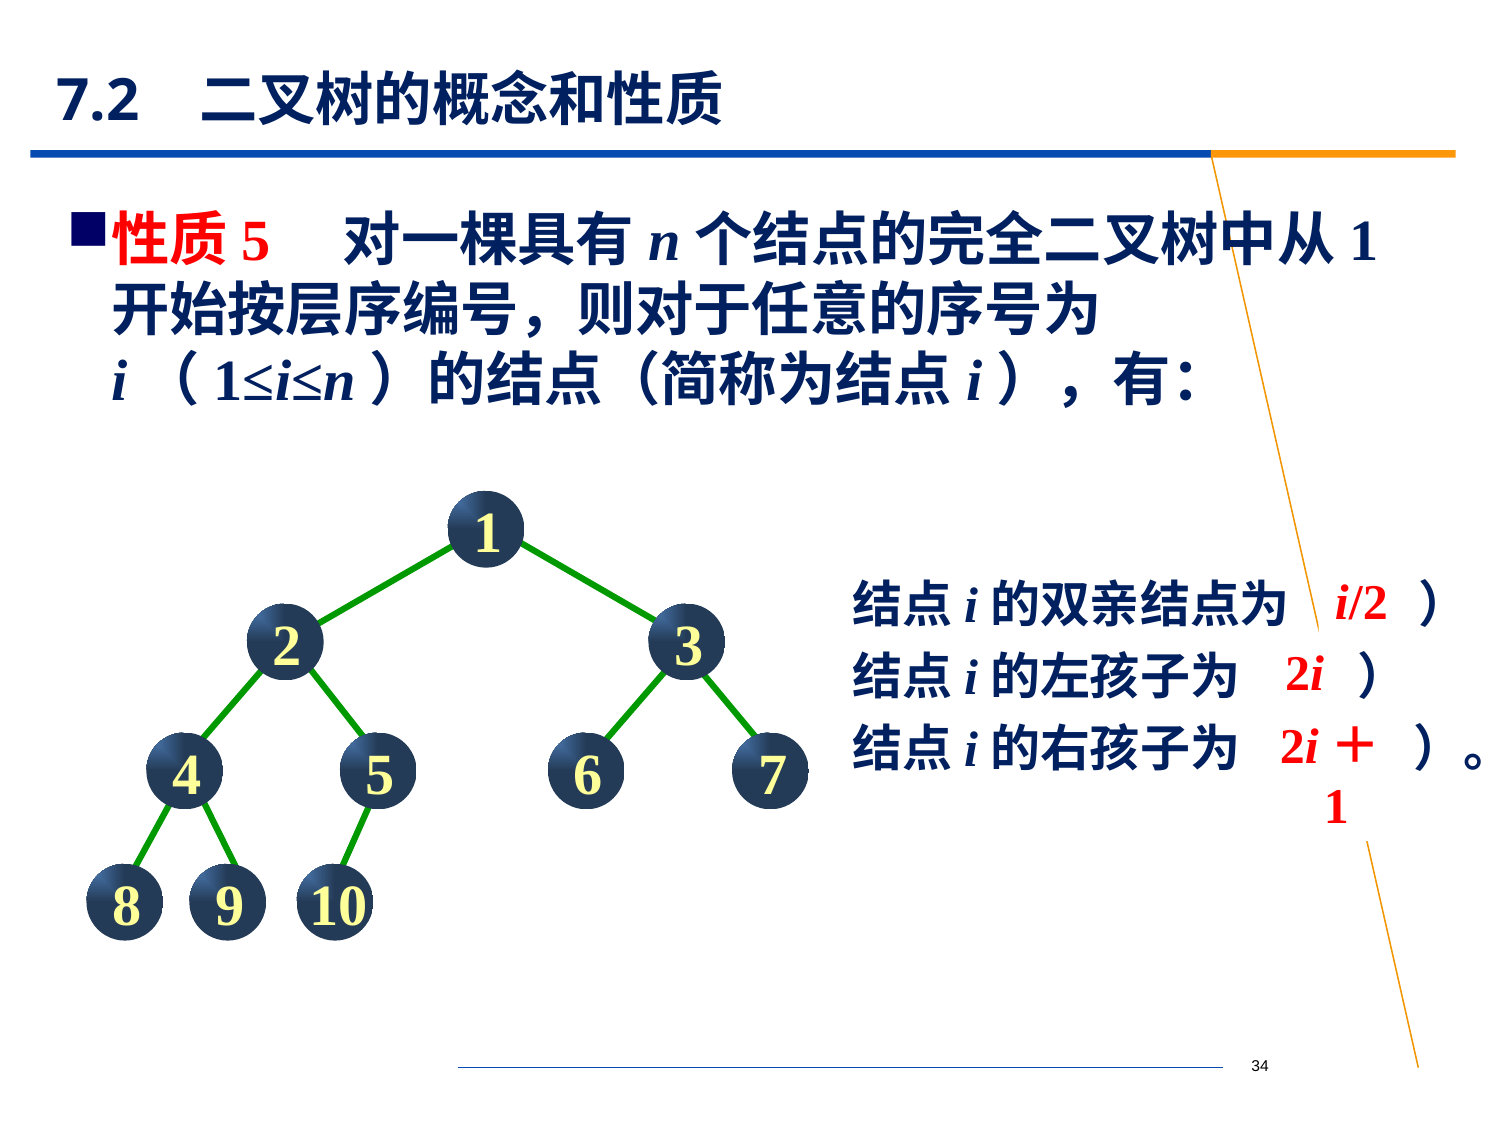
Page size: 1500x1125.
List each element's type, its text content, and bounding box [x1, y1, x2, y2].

text_box 性质5 对一棵具有n个结点的完全二叉树中从1开始按层序编号，则对于任意的序号为i（1≤i≤n）的结点（简称为结点i），有： [51, 194, 1402, 361]
title 7.2 二叉树的概念和性质 [41, 64, 1392, 130]
text_box 结点i的双亲结点为（ ） 结点i的左孩子为（ ） 结点i的右孩子为（ ）。 [852, 553, 1500, 784]
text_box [86, 490, 810, 941]
text_box 2i [1261, 632, 1348, 706]
text_box i/2 [1318, 562, 1405, 637]
text_box 2i＋1 [1261, 706, 1411, 842]
